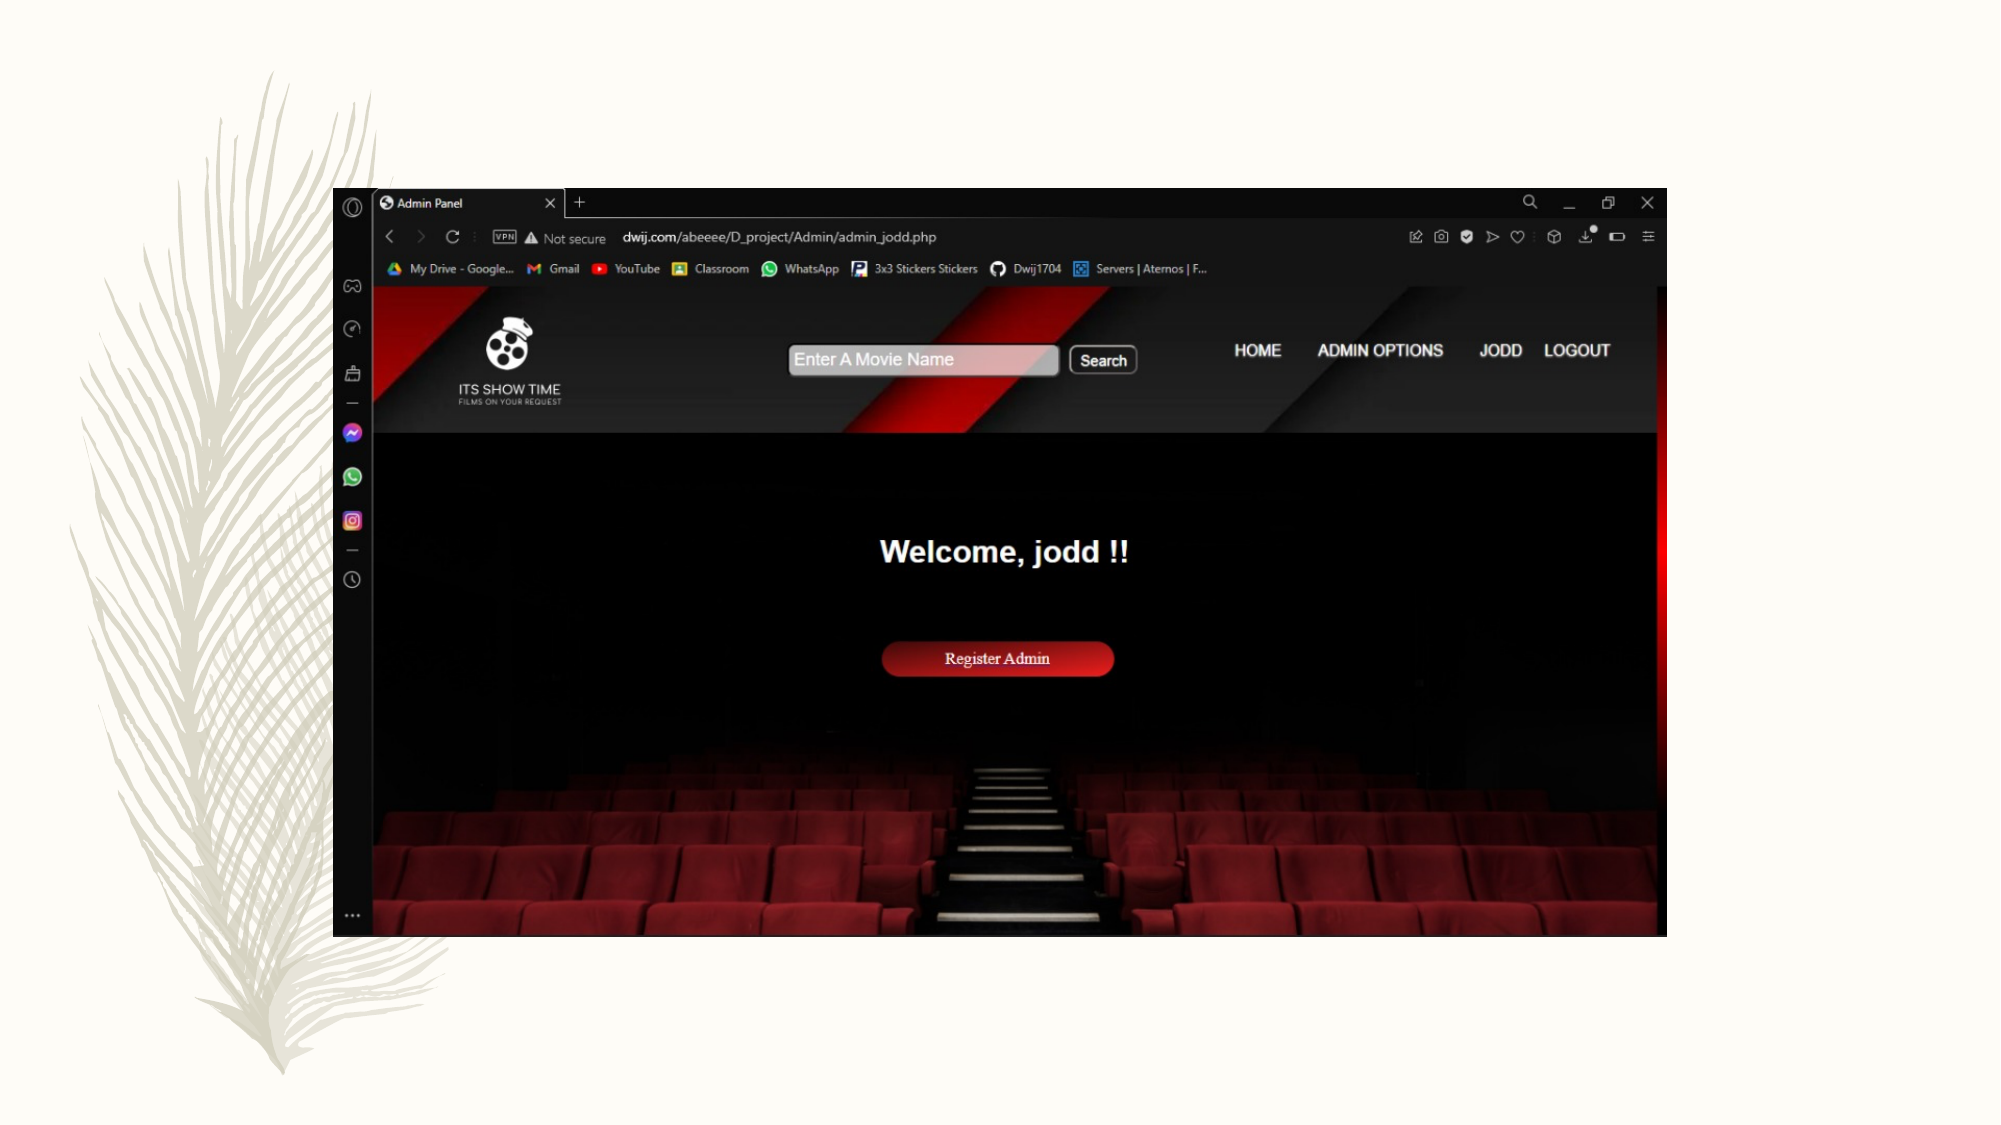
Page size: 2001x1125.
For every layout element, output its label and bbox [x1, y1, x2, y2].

picture [332, 188, 1667, 937]
